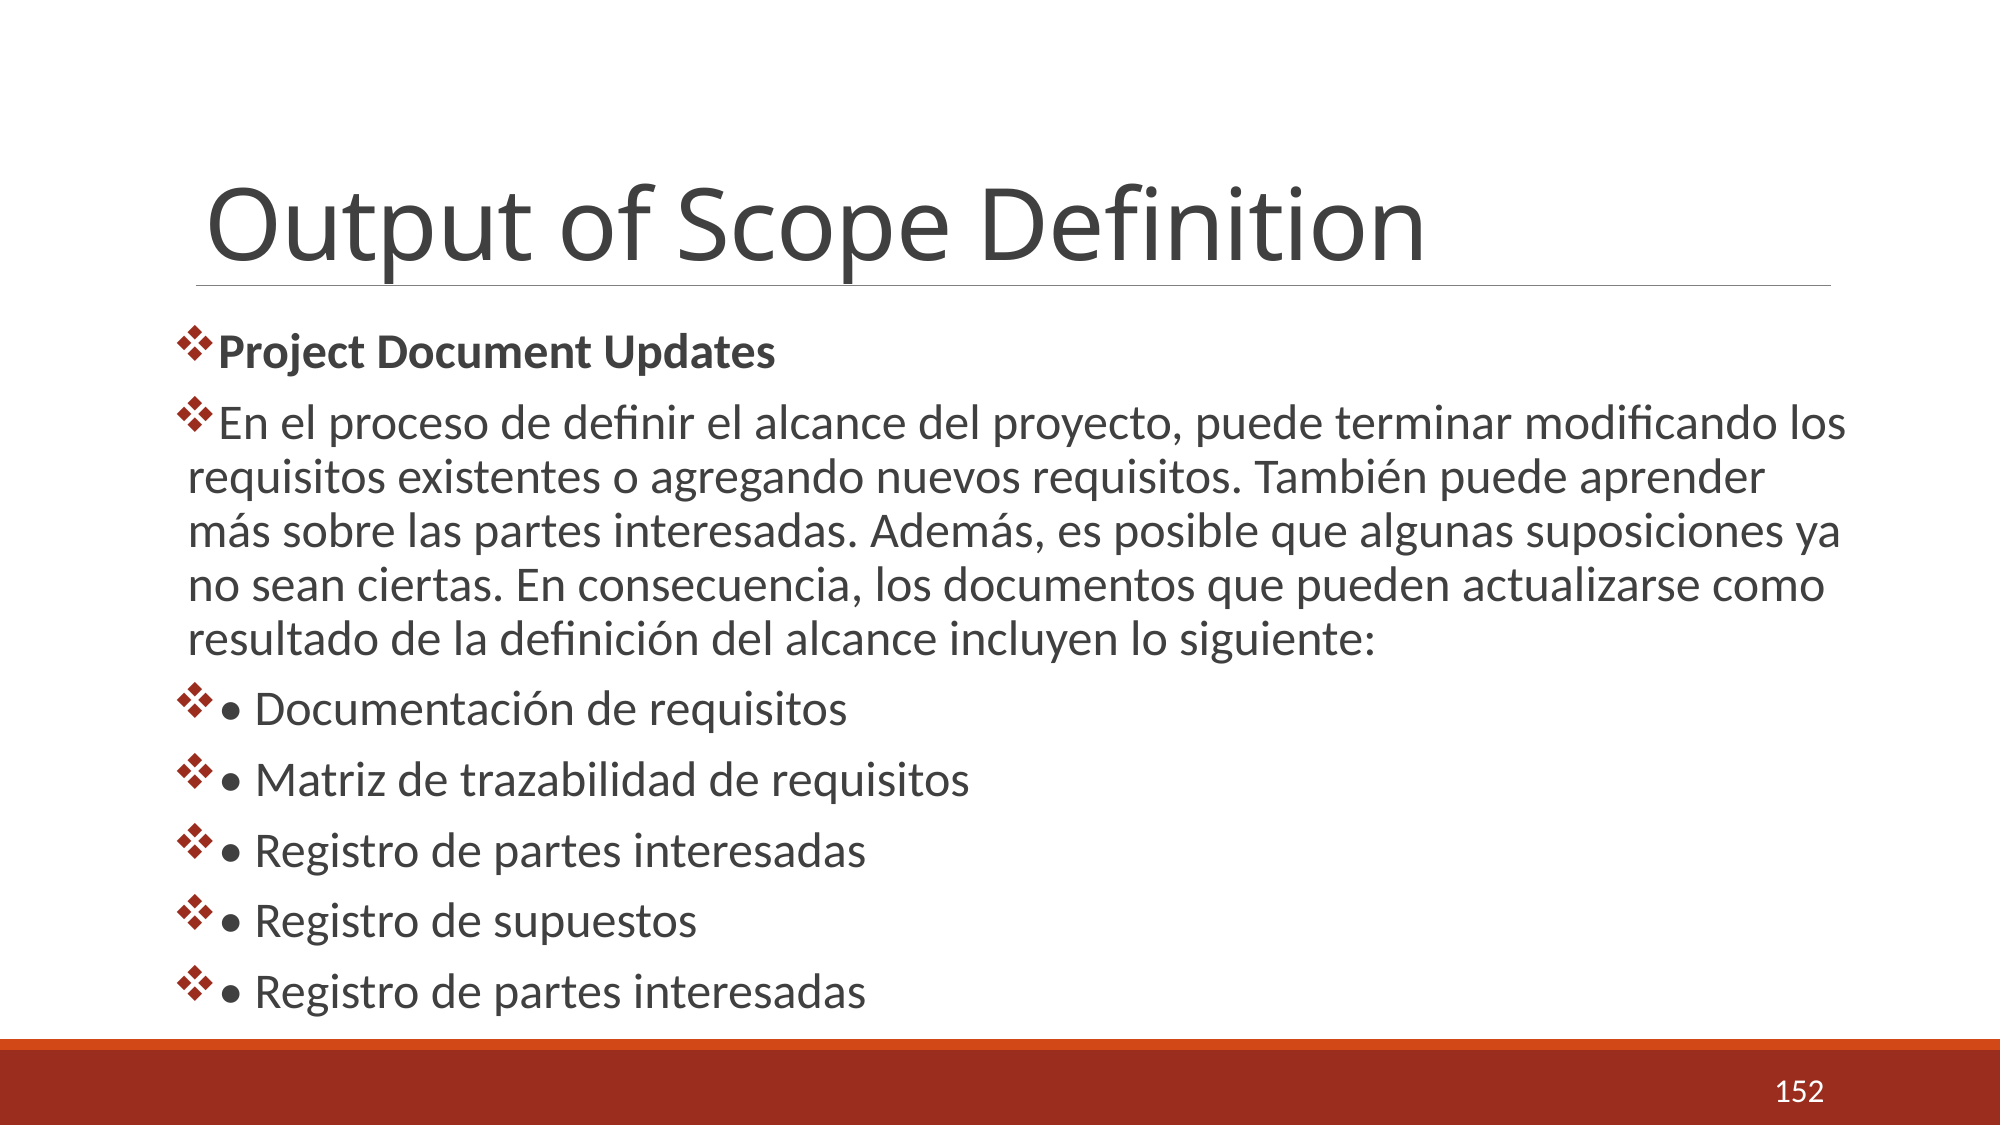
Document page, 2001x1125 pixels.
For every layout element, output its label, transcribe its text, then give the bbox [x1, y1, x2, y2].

slide_number 152 [1624, 1059, 1840, 1120]
title Output of Scope Definition [189, 50, 1840, 288]
list Project Document Updates En el proceso de definir el alcance del proyecto, puede terminar modificando los requisitos existentes o agregando nuevos requisitos. También puede aprender más sobre las partes interesadas. Además, es posible que algunas suposiciones ya no sean ciertas. En consecuencia, los documentos que pueden actualizarse como resultado de la definición del alcance incluyen lo siguiente: • Documentación de requisitos • Matriz de trazabilidad de requisitos • Registro de partes interesadas • Registro de supuestos • Registro de partes interesadas [172, 318, 1856, 966]
